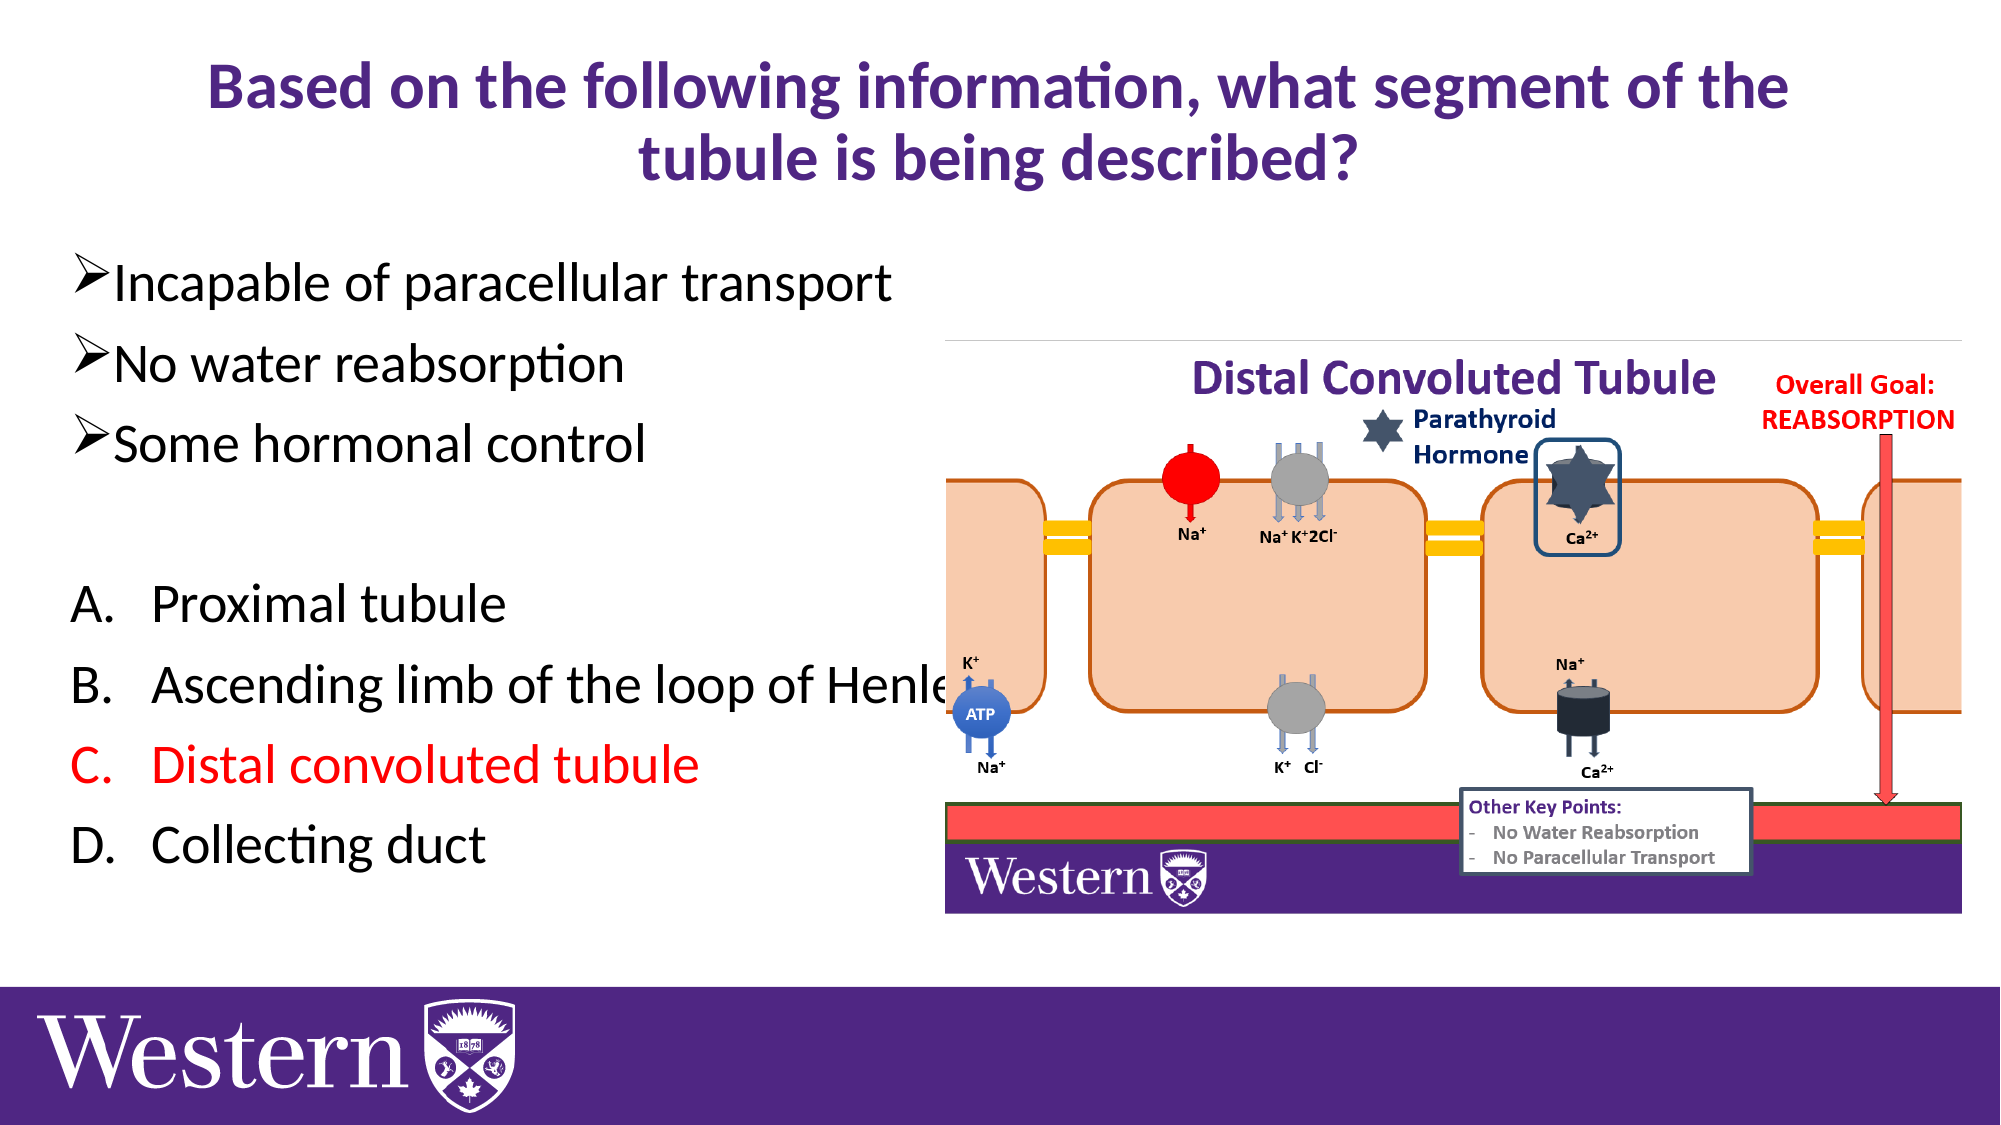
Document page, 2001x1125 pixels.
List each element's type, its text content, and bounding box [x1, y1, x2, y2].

picture [37, 999, 515, 1113]
list Incapable of paracellular transport No water reabsorption Some hormonal control Proximal tubule Ascending limb of the loop of Henle Distal convoluted tubule Collecting duct [55, 246, 984, 925]
text_box [0, 986, 2000, 1125]
picture [945, 340, 1962, 914]
title Based on the following information, what segment of the tubule is being described? [137, 32, 1863, 213]
